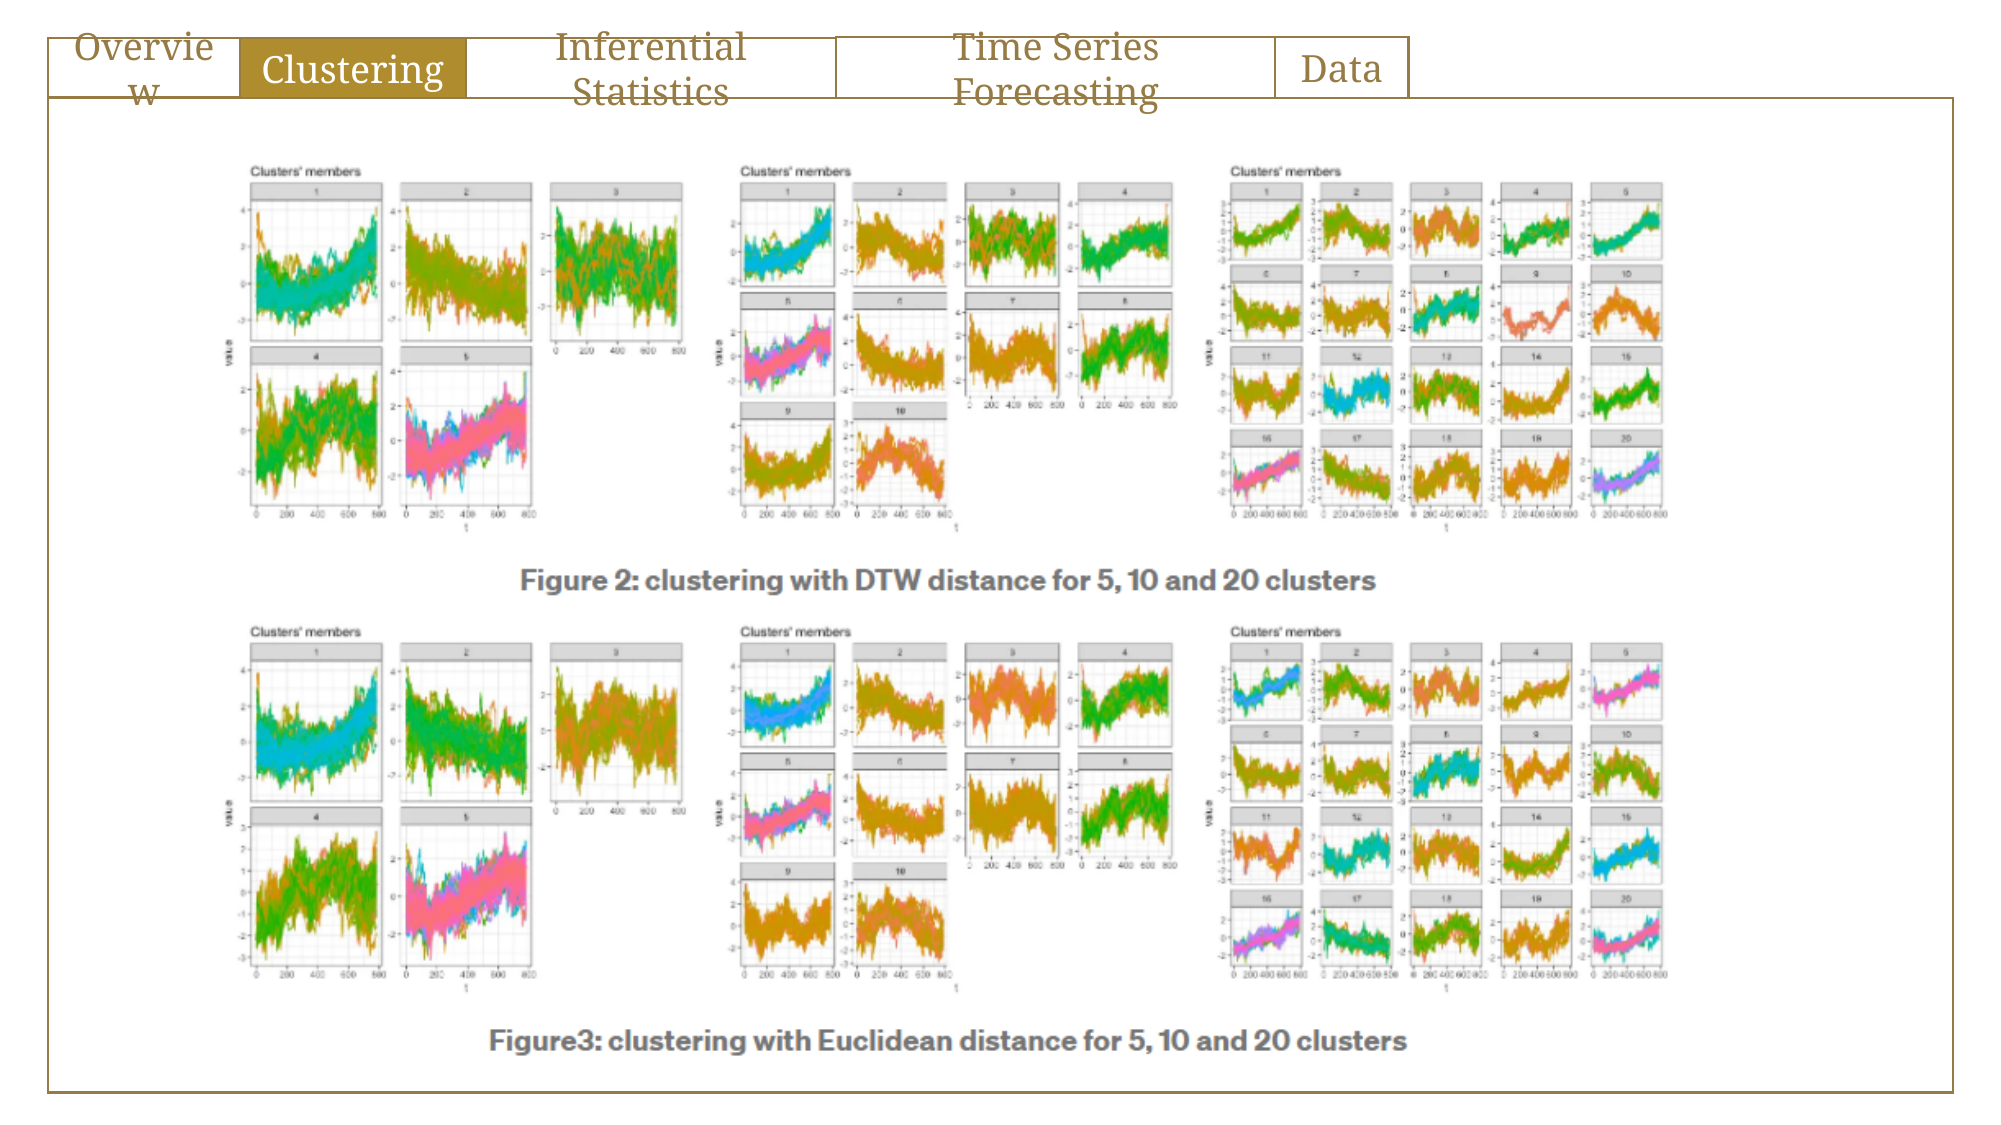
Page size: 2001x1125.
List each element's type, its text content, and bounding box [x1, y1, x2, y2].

text_box Inferential Statistics [465, 37, 837, 99]
text_box Overview [47, 37, 241, 98]
text_box Time Series Forecasting [835, 36, 1274, 99]
picture [201, 140, 1681, 1087]
text_box Clustering [239, 37, 465, 99]
text_box [47, 97, 1954, 1094]
text_box Data [1274, 36, 1410, 99]
